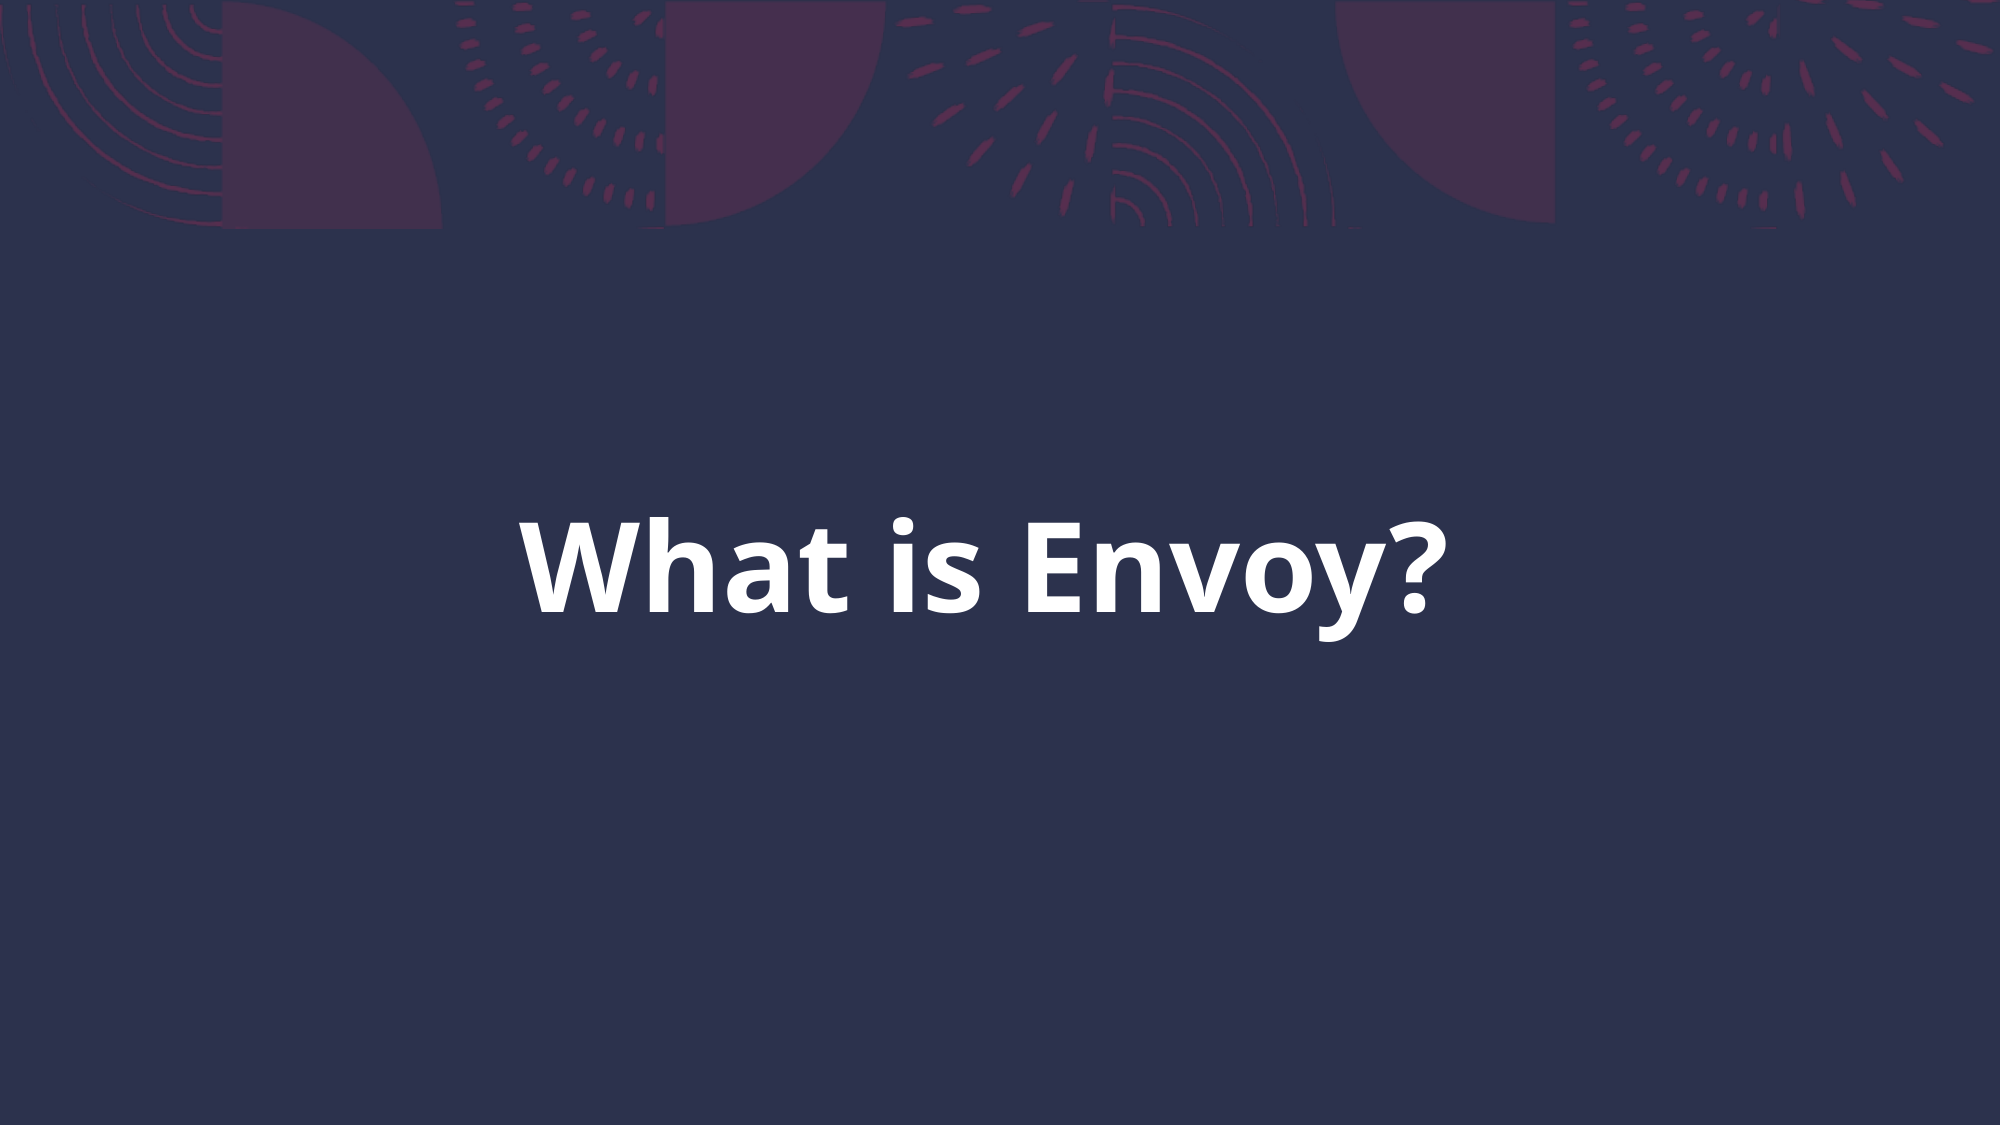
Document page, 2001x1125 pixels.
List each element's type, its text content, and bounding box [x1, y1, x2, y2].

title What is Envoy? [504, 453, 1496, 672]
